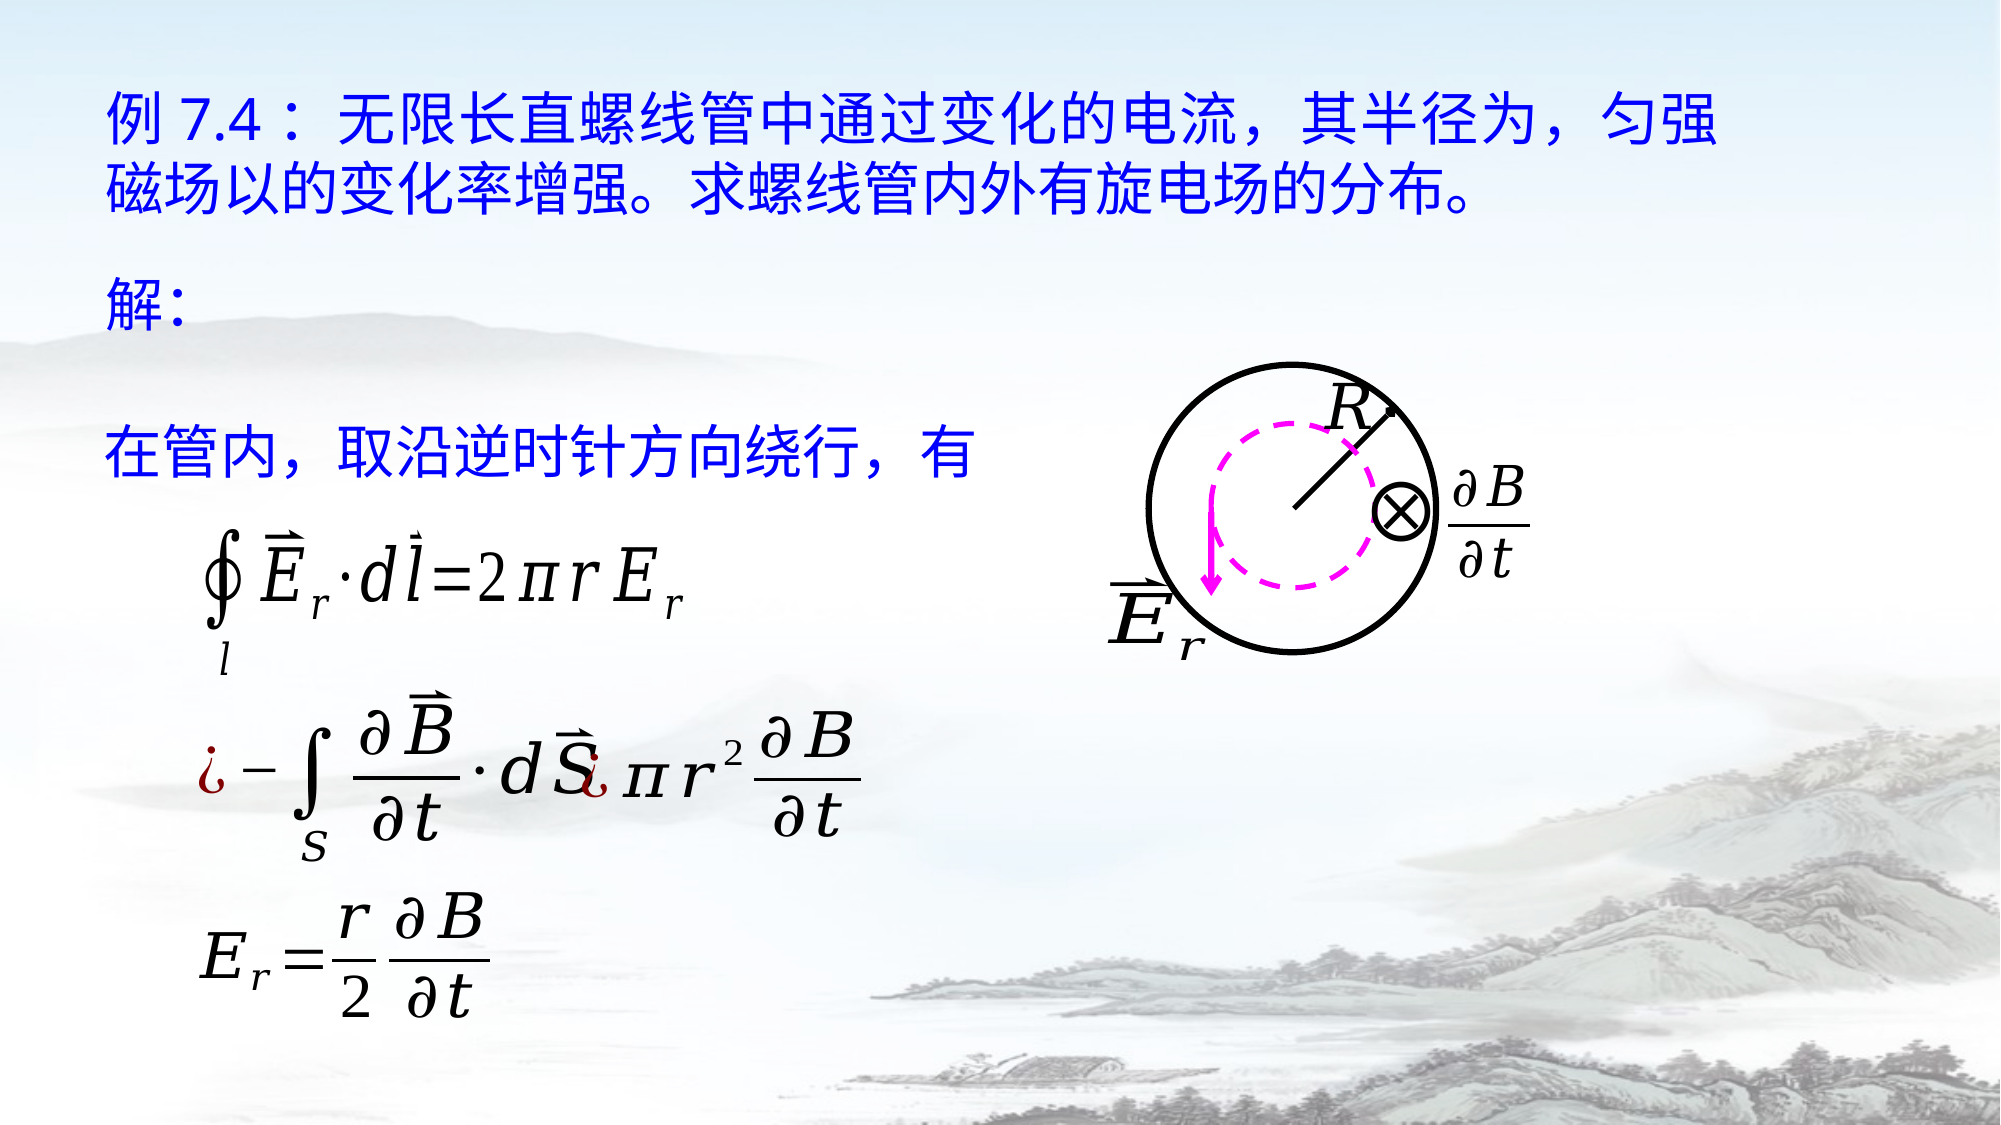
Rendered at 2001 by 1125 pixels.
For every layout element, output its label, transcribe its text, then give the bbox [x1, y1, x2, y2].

text_box [1211, 423, 1375, 588]
text_box [0, 0, 2000, 1125]
text_box 解： [90, 261, 251, 346]
text_box [1353, 405, 1397, 449]
text_box [1148, 364, 1437, 653]
